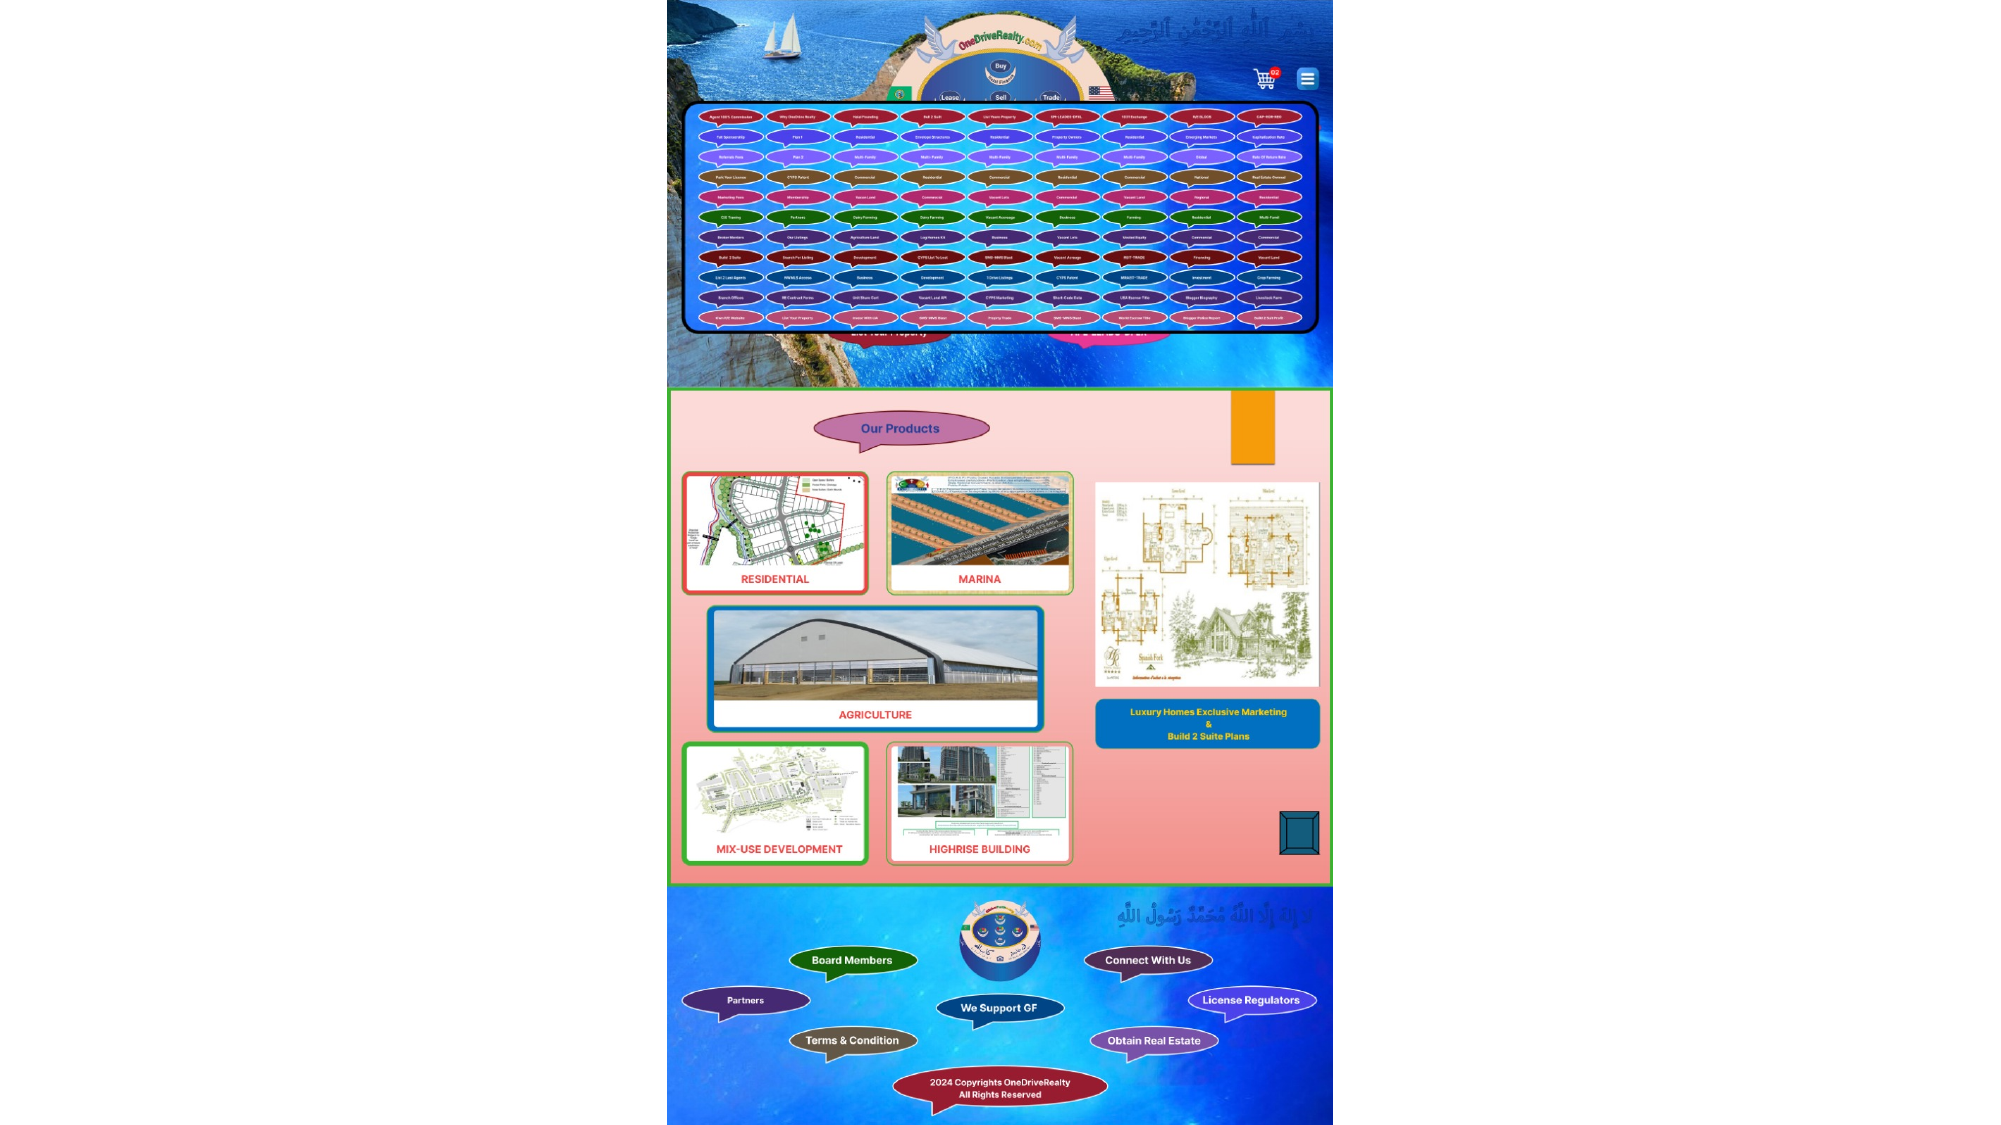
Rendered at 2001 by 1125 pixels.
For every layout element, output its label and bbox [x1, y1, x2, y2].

picture [667, 0, 1333, 1125]
